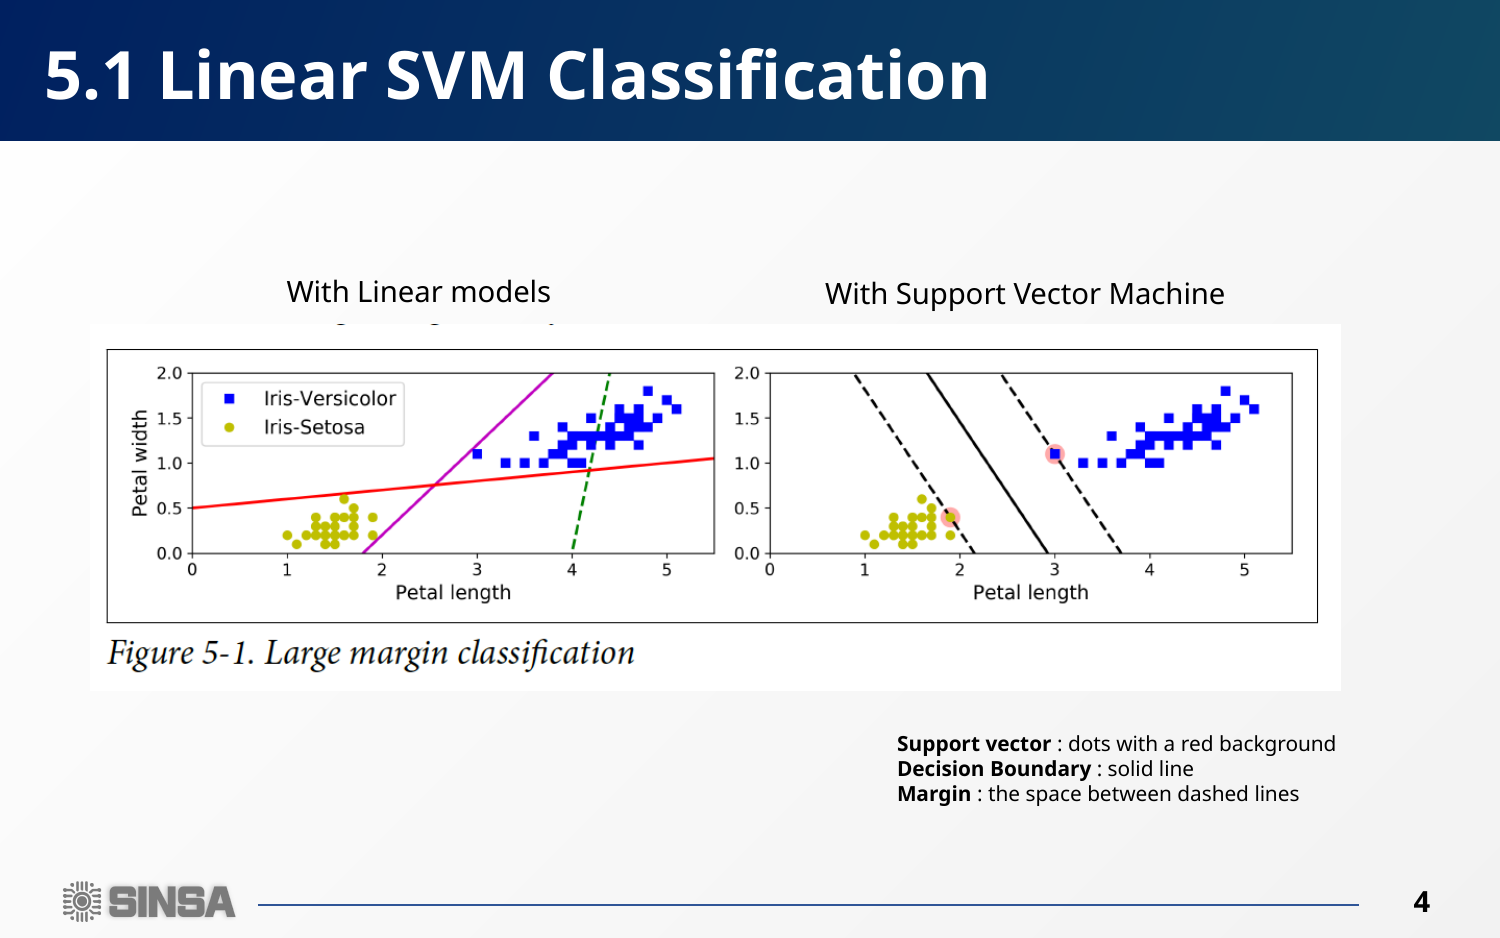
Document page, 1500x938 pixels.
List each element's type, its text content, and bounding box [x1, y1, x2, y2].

picture [90, 324, 1341, 691]
slide_number 4 [1335, 875, 1445, 926]
title 5.1 Linear SVM Classification [0, 0, 1500, 157]
text_box With Linear models [271, 266, 567, 317]
text_box With Support Vector Machine [810, 268, 1241, 318]
text_box Support vector : dots with a red background Decision Boundary : solid line Margin : the space between dashed lines [882, 723, 1352, 814]
